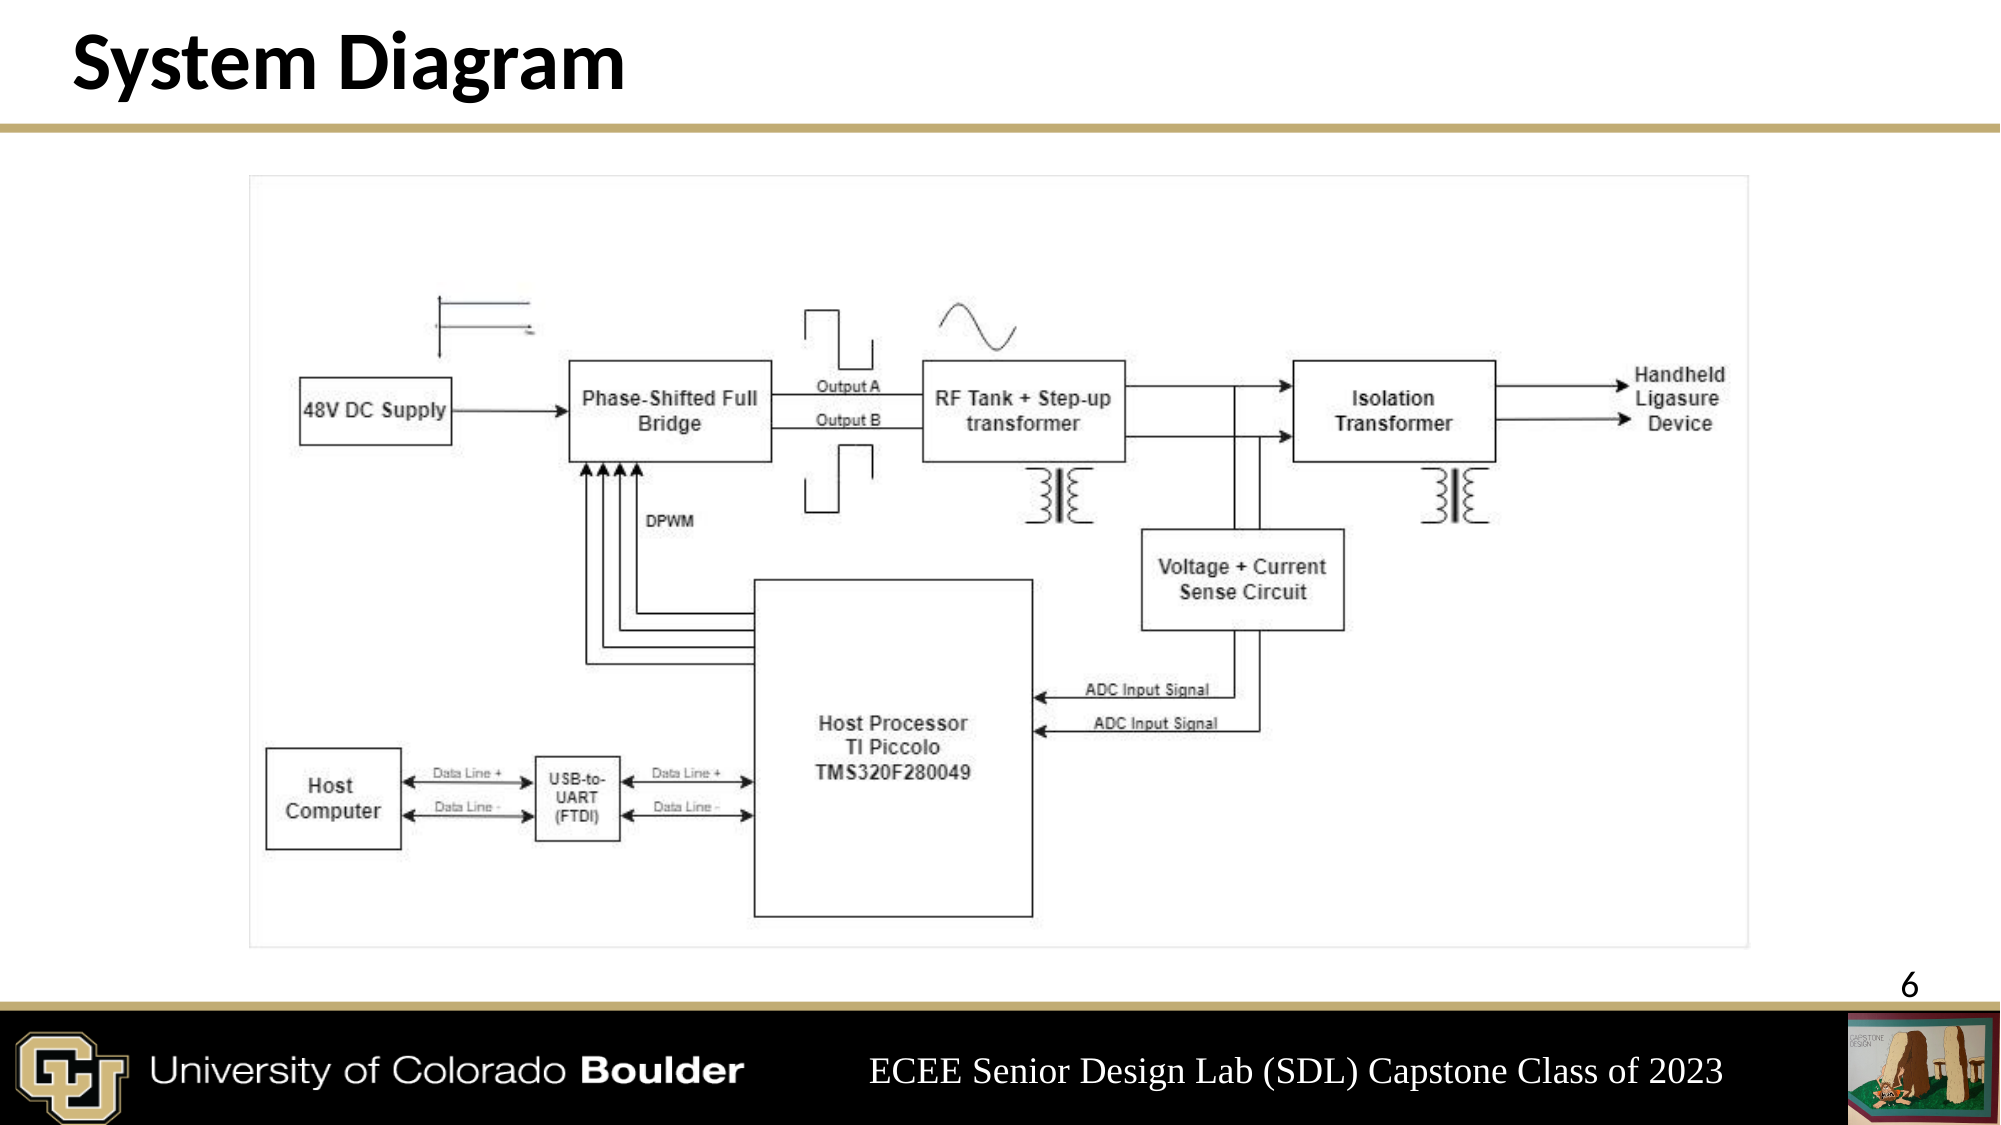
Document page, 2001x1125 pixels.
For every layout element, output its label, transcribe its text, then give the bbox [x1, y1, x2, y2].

slide_number ‹#› [1885, 952, 2000, 1013]
picture [15, 1011, 794, 1125]
picture [1848, 1013, 2000, 1125]
picture [249, 175, 1751, 950]
title System Diagram [57, 7, 1782, 118]
